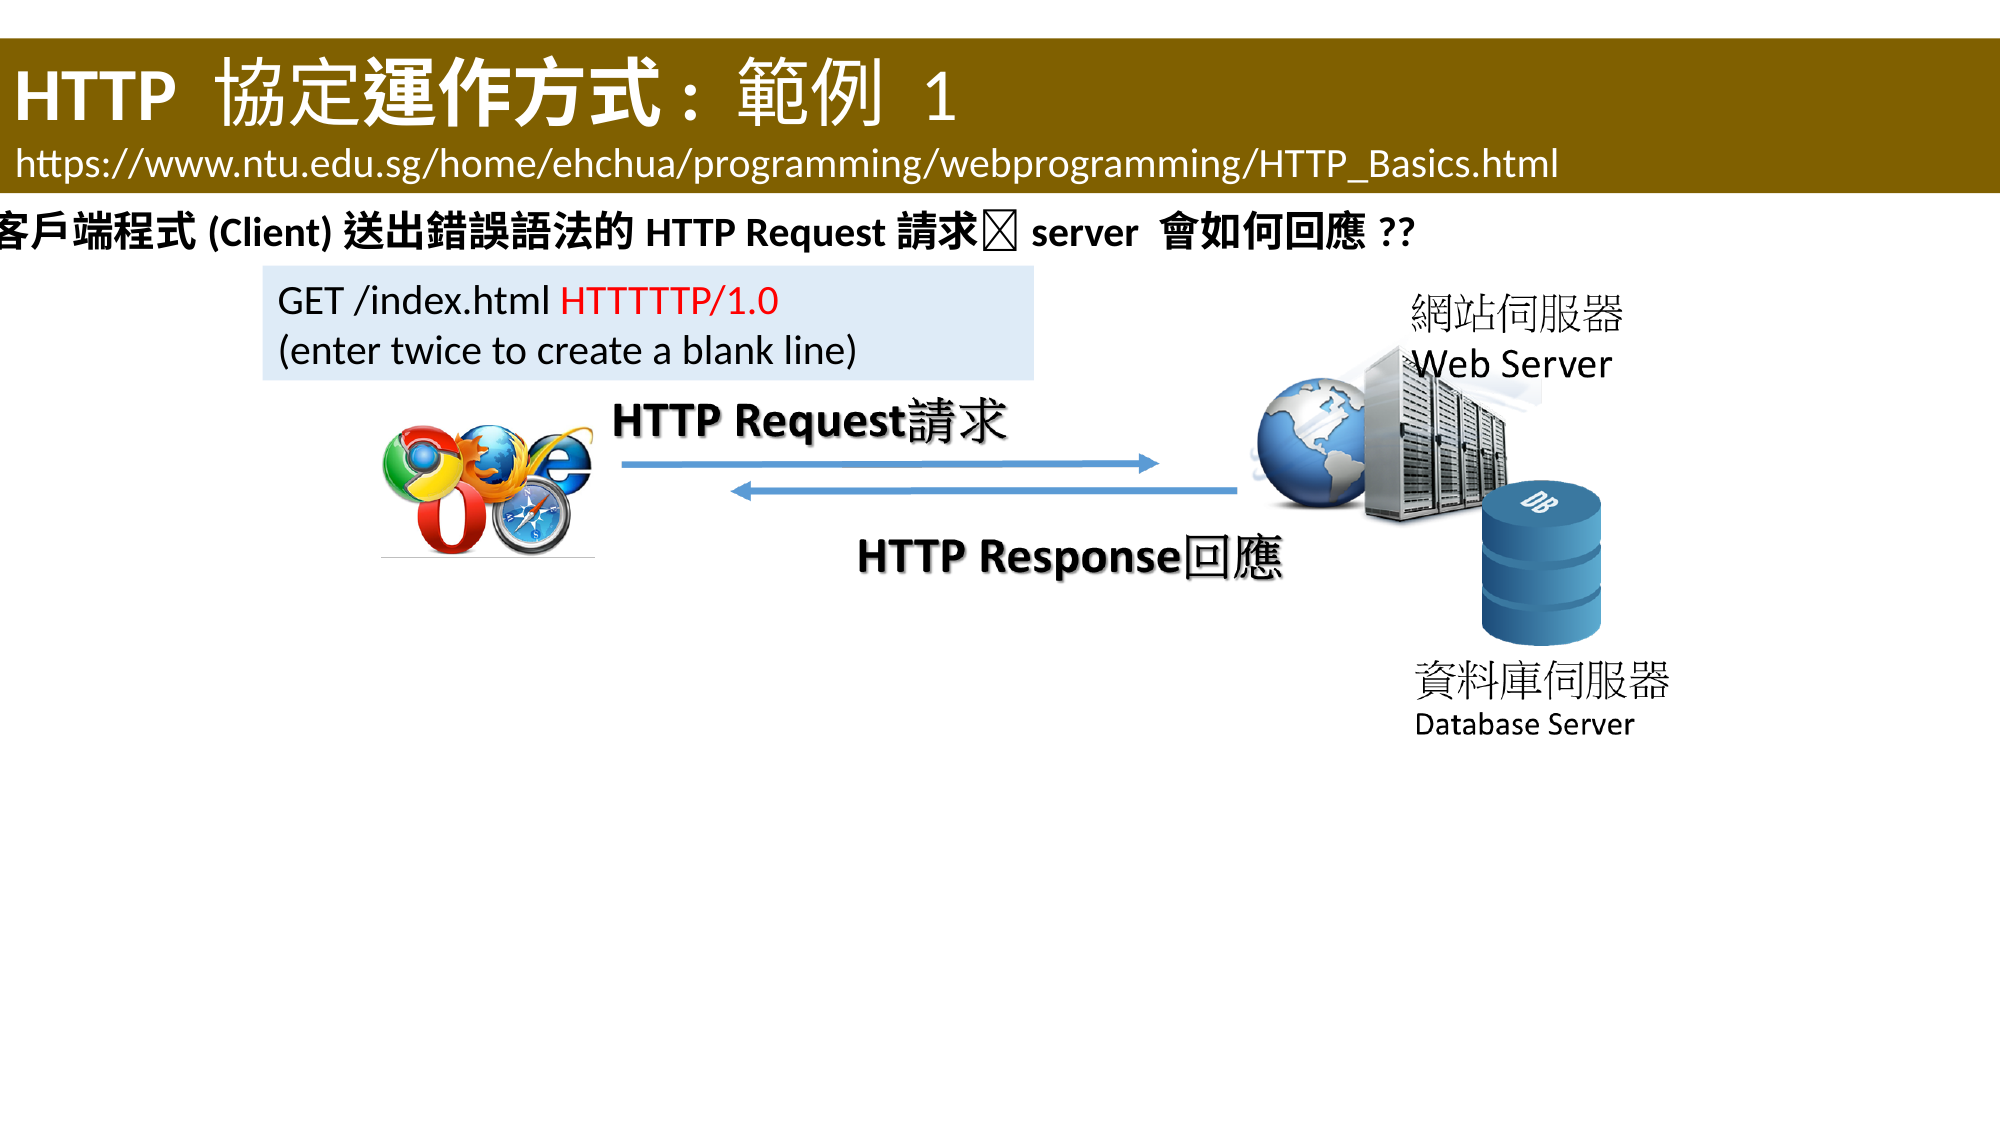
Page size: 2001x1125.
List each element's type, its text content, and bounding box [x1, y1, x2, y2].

picture [250, 271, 1696, 764]
text_box GET /index.html HTTTTTP/1.0 (enter twice to create a blank line) [262, 265, 1034, 271]
text_box 客戶端程式(Client)送出錯誤語法的HTTP Request請求server 會如何回應?? [0, 197, 1431, 263]
text_box HTTP 協定運作方式: 範例 1 https://www.ntu.edu.sg/home/ehchua/programming/webprogramming/HTTP_Basics.html [0, 38, 2000, 194]
